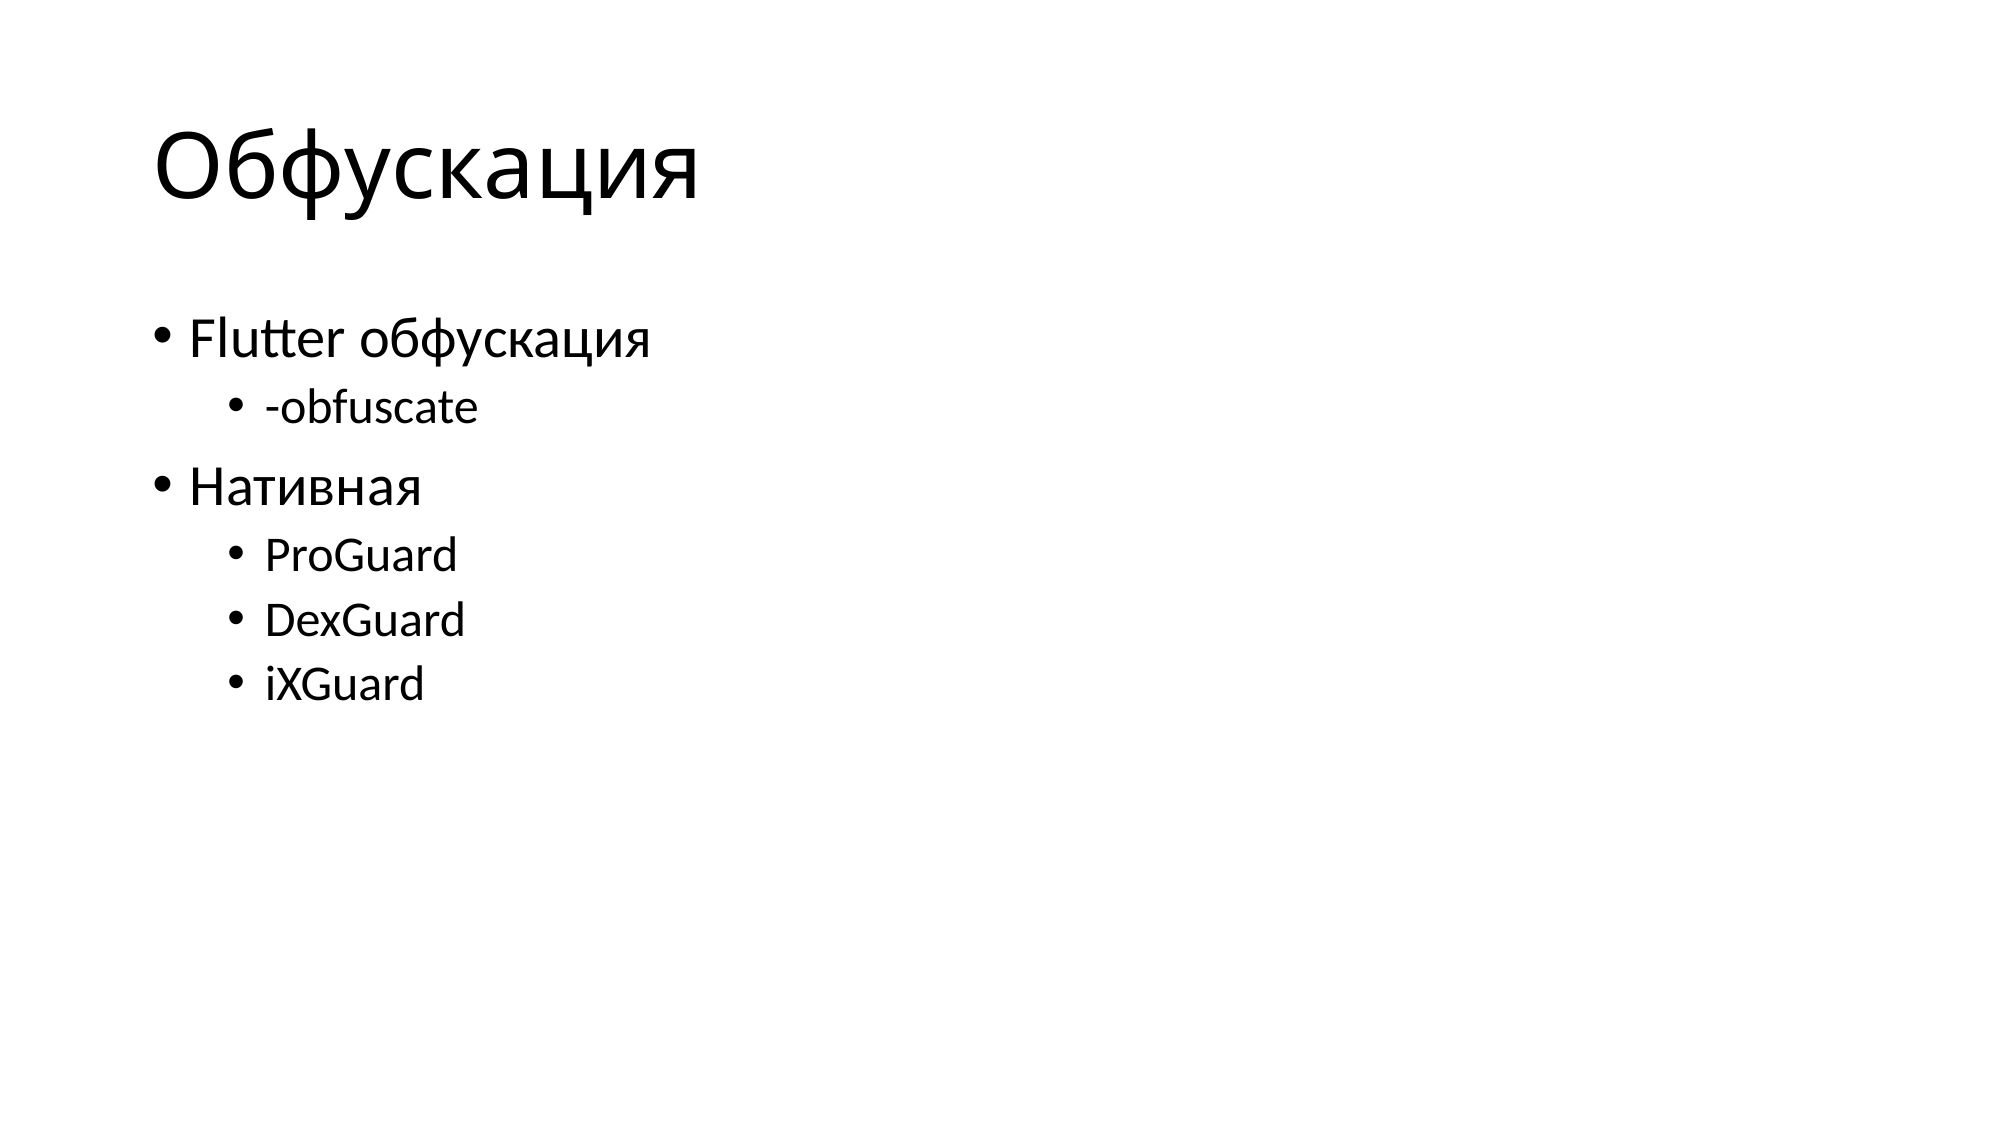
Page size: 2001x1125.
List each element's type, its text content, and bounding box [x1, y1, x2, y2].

title Обфускация [137, 59, 1863, 278]
list Flutter обфускация -obfuscate Нативная ProGuard DexGuard iXGuard [137, 299, 1863, 1014]
